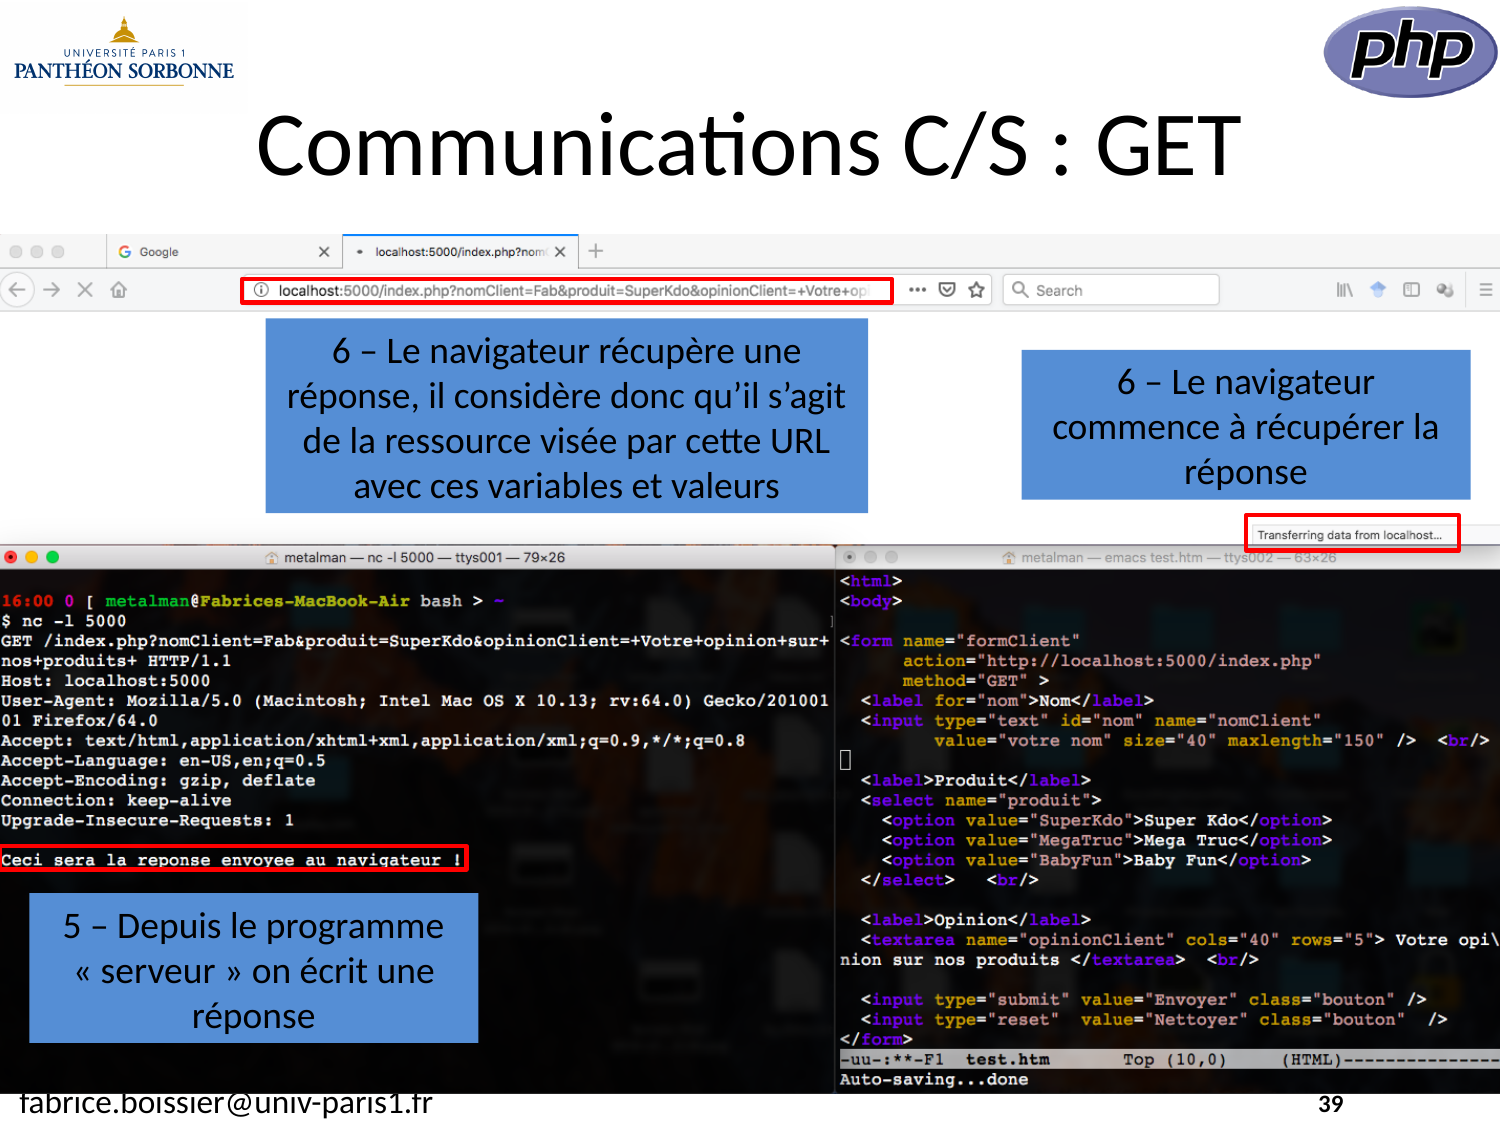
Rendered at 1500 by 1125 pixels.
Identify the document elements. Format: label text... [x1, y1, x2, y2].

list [0, 234, 1500, 1095]
picture [0, 2, 248, 114]
slide_number 39 [1156, 1103, 1500, 1125]
title Communications C/S : GET [75, 45, 1425, 231]
picture [1321, 0, 1500, 119]
